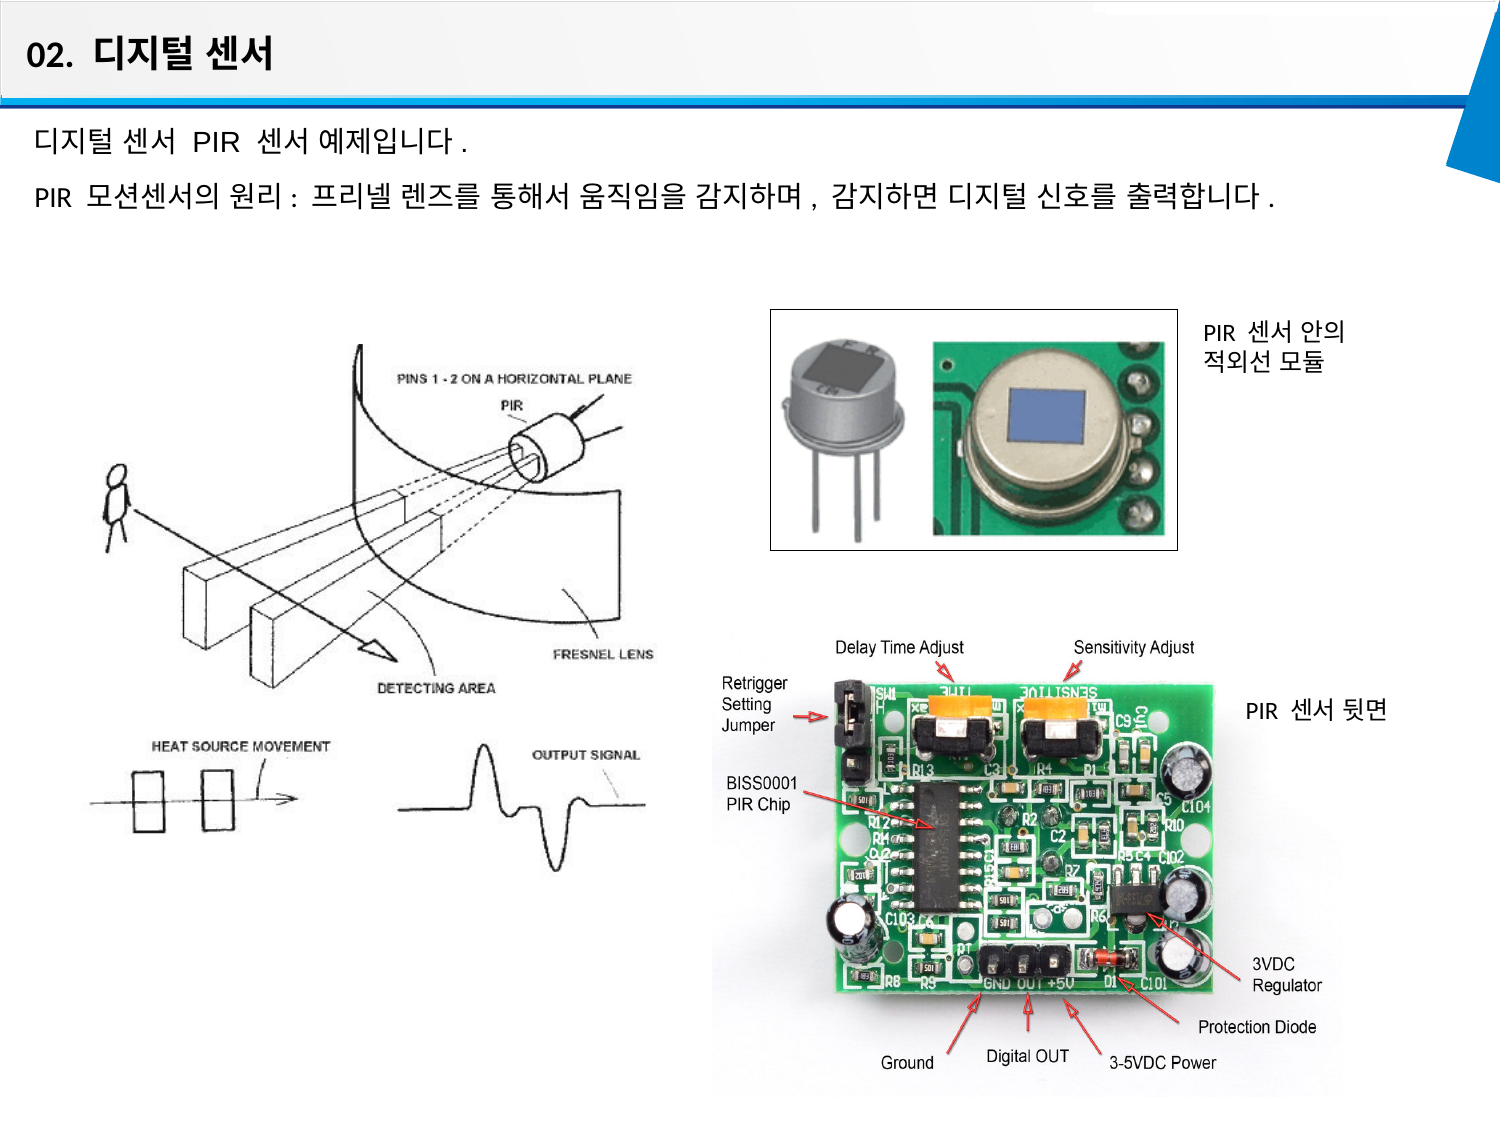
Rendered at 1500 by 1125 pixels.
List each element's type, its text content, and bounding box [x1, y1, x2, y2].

text_box 디지털 센서 PIR 센서 예제입니다. [33, 123, 1426, 159]
text_box PIR 센서 뒷면 [1343, 687, 1404, 732]
text_box PIR 센서 안의 적외선 모듈 [1188, 309, 1369, 384]
picture [71, 344, 671, 893]
text_box 02. 디지털 센서 [11, 22, 291, 83]
picture [712, 580, 1343, 1097]
text_box PIR 모션센서의 원리: 프리넬 렌즈를 통해서 움직임을 감지하며, 감지하면 디지털 신호를 출력합니다. [19, 170, 1379, 221]
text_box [1446, 1, 1500, 184]
picture [769, 309, 1178, 551]
